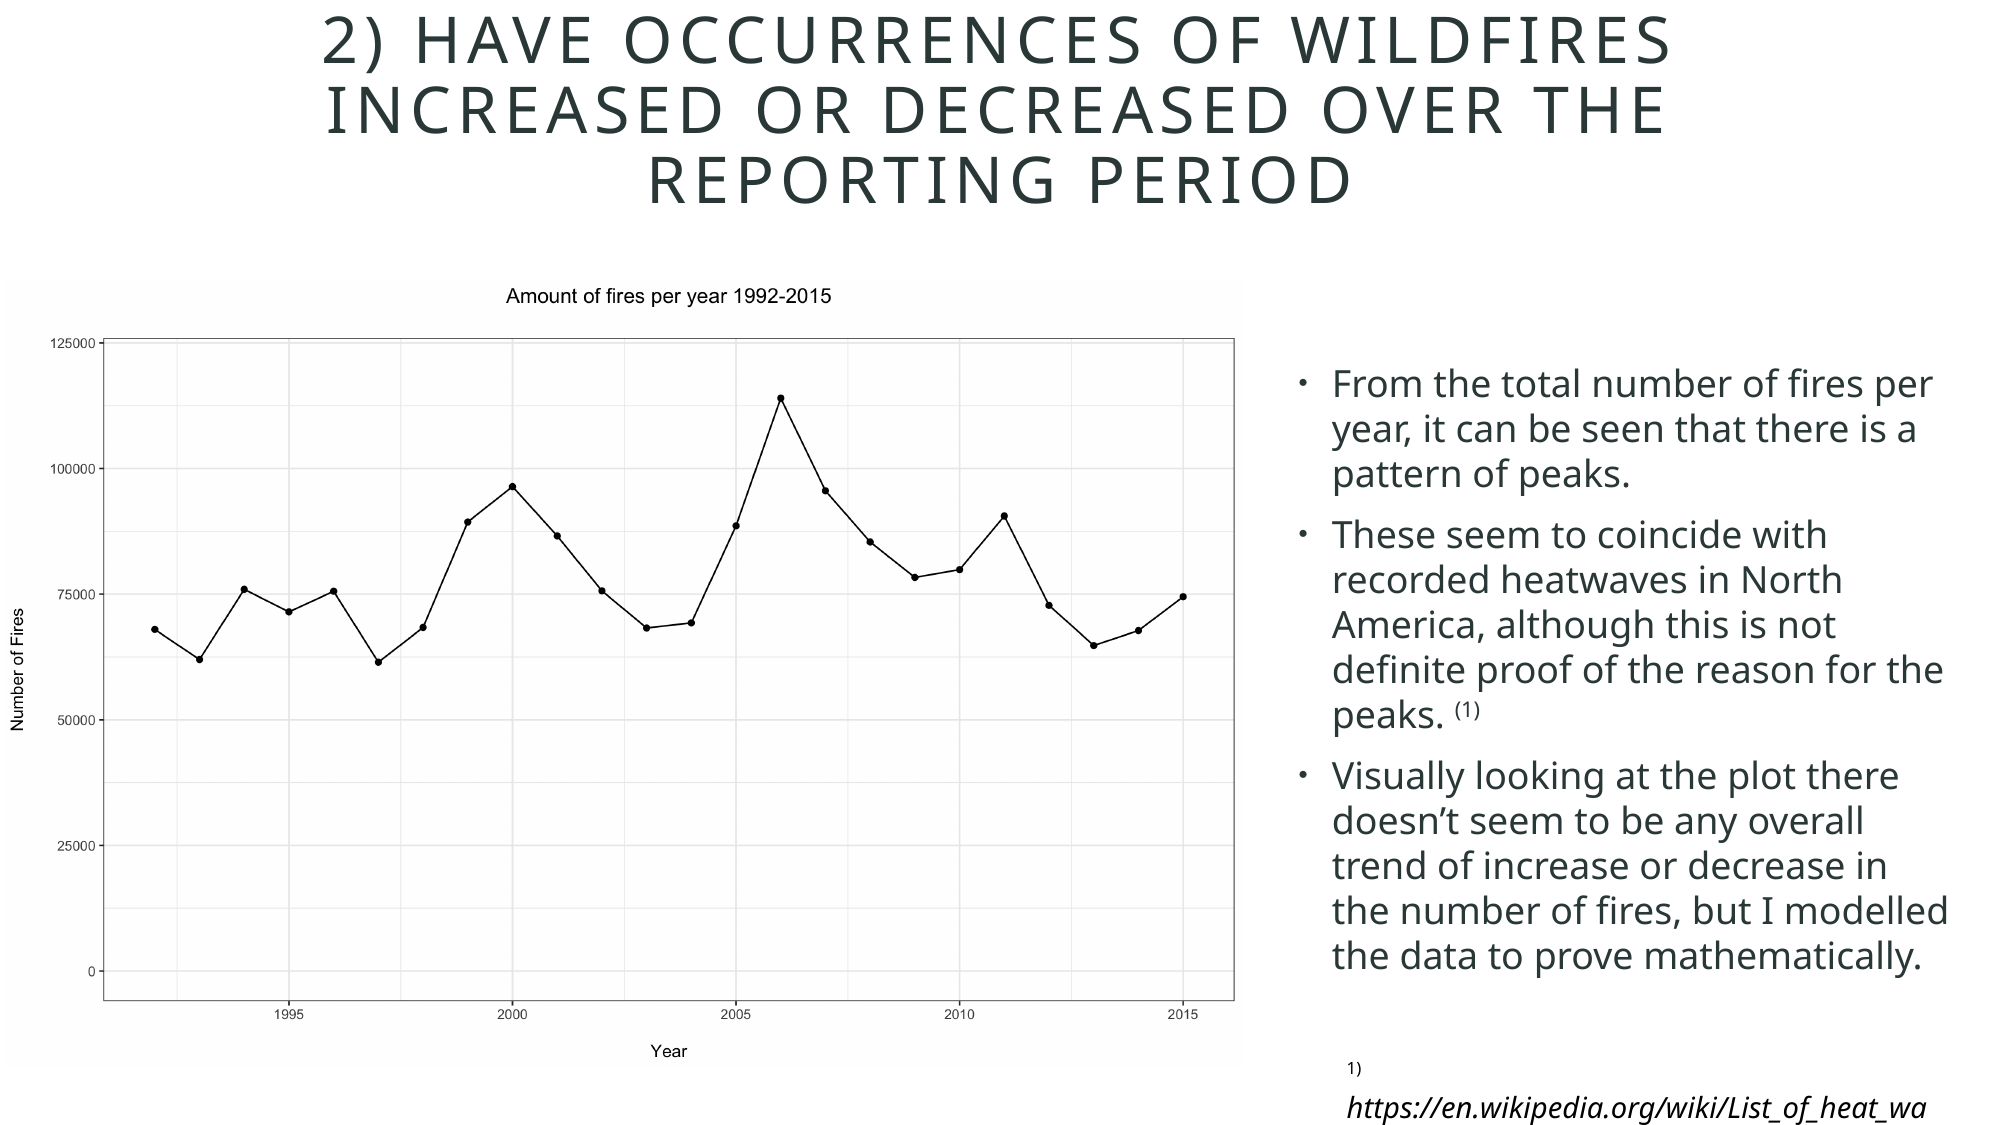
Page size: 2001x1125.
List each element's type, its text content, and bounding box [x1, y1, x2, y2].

title 2) Have occurrences of wildfires increased or decreased over the reporting period [221, 0, 1779, 225]
list From the total number of fires per year, it can be seen that there is a pattern of peaks. These seem to coincide with recorded heatwaves in North America, although this is not definite proof of the reason for the peaks. (1) Visually looking at the plot there doesn’t seem to be any overall trend of increase or decrease in the number of fires, but I modelled the data to prove mathematically. [1283, 352, 1971, 996]
picture [2, 279, 1243, 1069]
text_box 1) https://en.wikipedia.org/wiki/List_of_heat_waves [1331, 1046, 1945, 1125]
